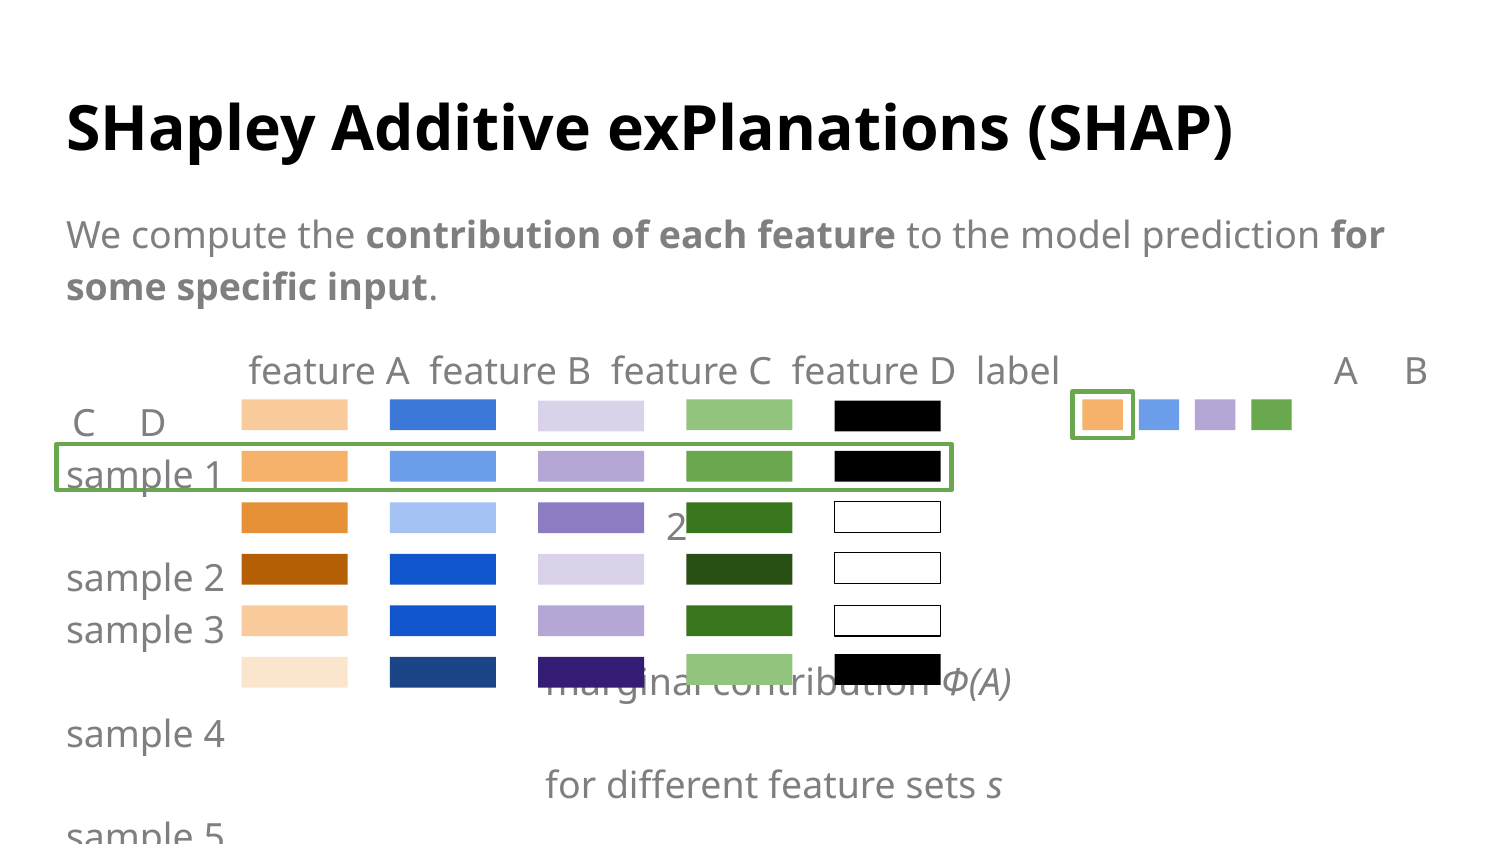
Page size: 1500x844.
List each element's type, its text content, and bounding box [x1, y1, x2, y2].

text_box [241, 553, 348, 585]
text_box [389, 502, 496, 534]
text_box [834, 501, 941, 533]
text_box [834, 552, 941, 584]
text_box [538, 450, 645, 482]
title SHapley Additive exPlanations (SHAP) [51, 72, 1476, 176]
text_box [389, 605, 496, 637]
text_box [1251, 399, 1292, 431]
text_box [1138, 399, 1180, 431]
text_box [834, 654, 941, 685]
text_box [538, 656, 645, 688]
text_box [389, 553, 496, 585]
text_box [686, 450, 793, 482]
text_box [686, 654, 793, 685]
text_box [241, 502, 348, 534]
list We compute the contribution of each feature to the model prediction for some specific input. feature A feature B feature C feature D label A B C D sample 1 2 sample 2 sample 3 marginal contribution Φ(A) sample 4 for different feature sets s sample 5 sample 6 [51, 189, 1476, 750]
text_box [686, 605, 793, 637]
text_box [241, 605, 348, 637]
text_box [389, 656, 496, 688]
text_box [538, 502, 645, 534]
text_box [538, 553, 645, 585]
text_box [241, 656, 348, 688]
text_box [834, 605, 941, 637]
text_box [834, 400, 941, 432]
text_box [686, 553, 793, 585]
text_box [538, 605, 645, 637]
text_box [538, 400, 645, 432]
text_box [686, 399, 793, 431]
text_box [241, 450, 348, 482]
text_box [389, 399, 496, 431]
text_box [686, 502, 793, 534]
text_box [389, 450, 496, 482]
text_box [1072, 391, 1133, 438]
text_box [241, 399, 348, 431]
text_box [1194, 399, 1236, 431]
text_box [834, 450, 941, 482]
